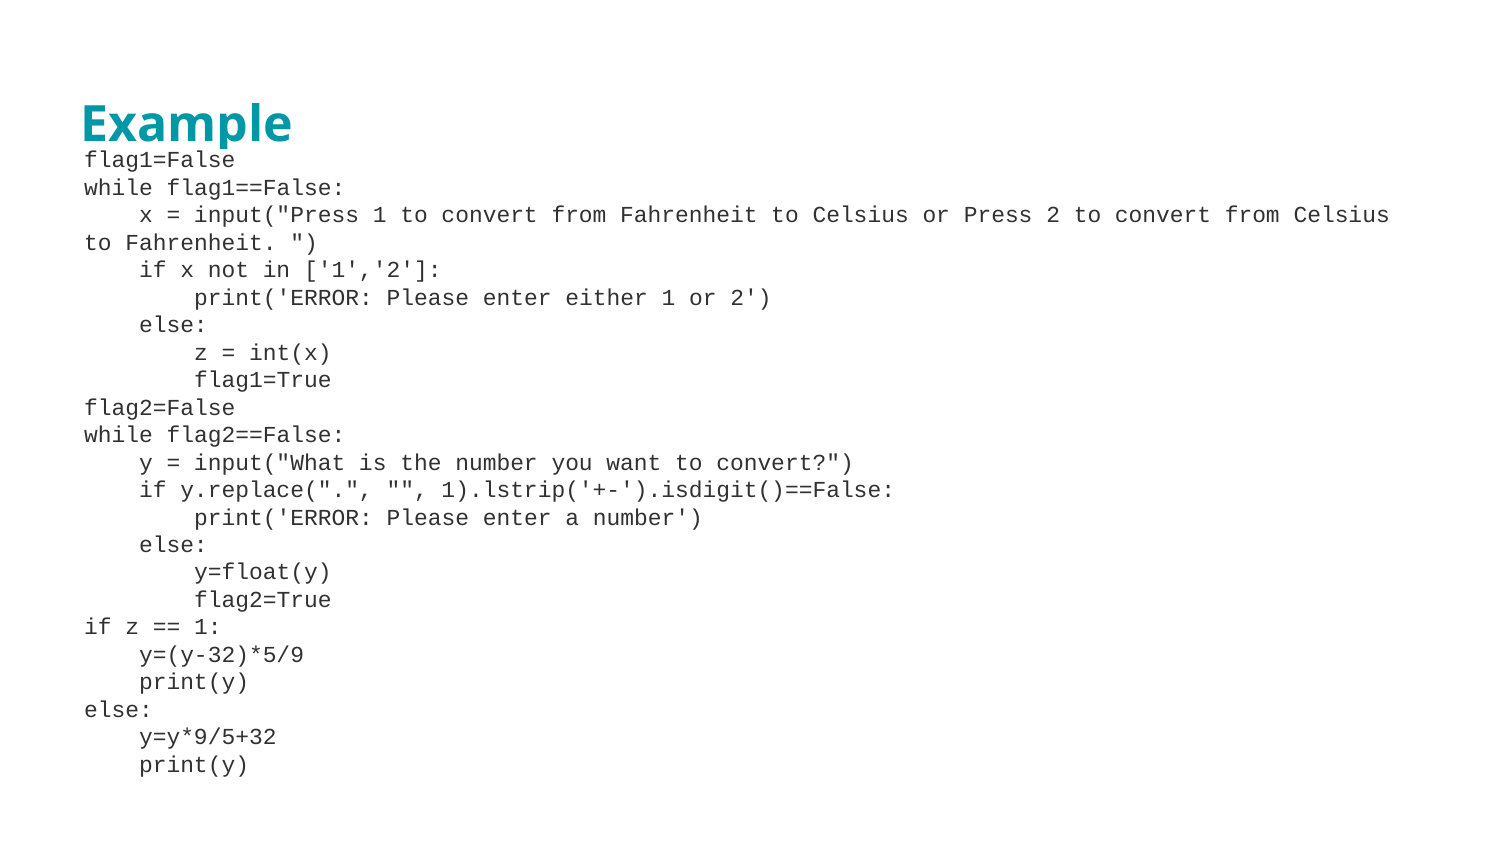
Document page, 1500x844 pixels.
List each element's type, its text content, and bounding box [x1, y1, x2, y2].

text_box Example [65, 58, 1428, 194]
text_box flag1=False while flag1==False: x = input("Press 1 to convert from Fahrenheit to Celsius or Press 2 to convert from Celsius to Fahrenheit. ") if x not in ['1','2']: print('ERROR: Please enter either 1 or 2') else: z = int(x) flag1=True flag2=False while flag2==False: y = input("What is the number you want to convert?") if y.replace(".", "", 1).lstrip('+-').isdigit()==False: print('ERROR: Please enter a number') else: y=float(y) flag2=True if z == 1: y=(y-32)*5/9 print(y) else: y=y*9/5+32 print(y) [69, 130, 1431, 792]
